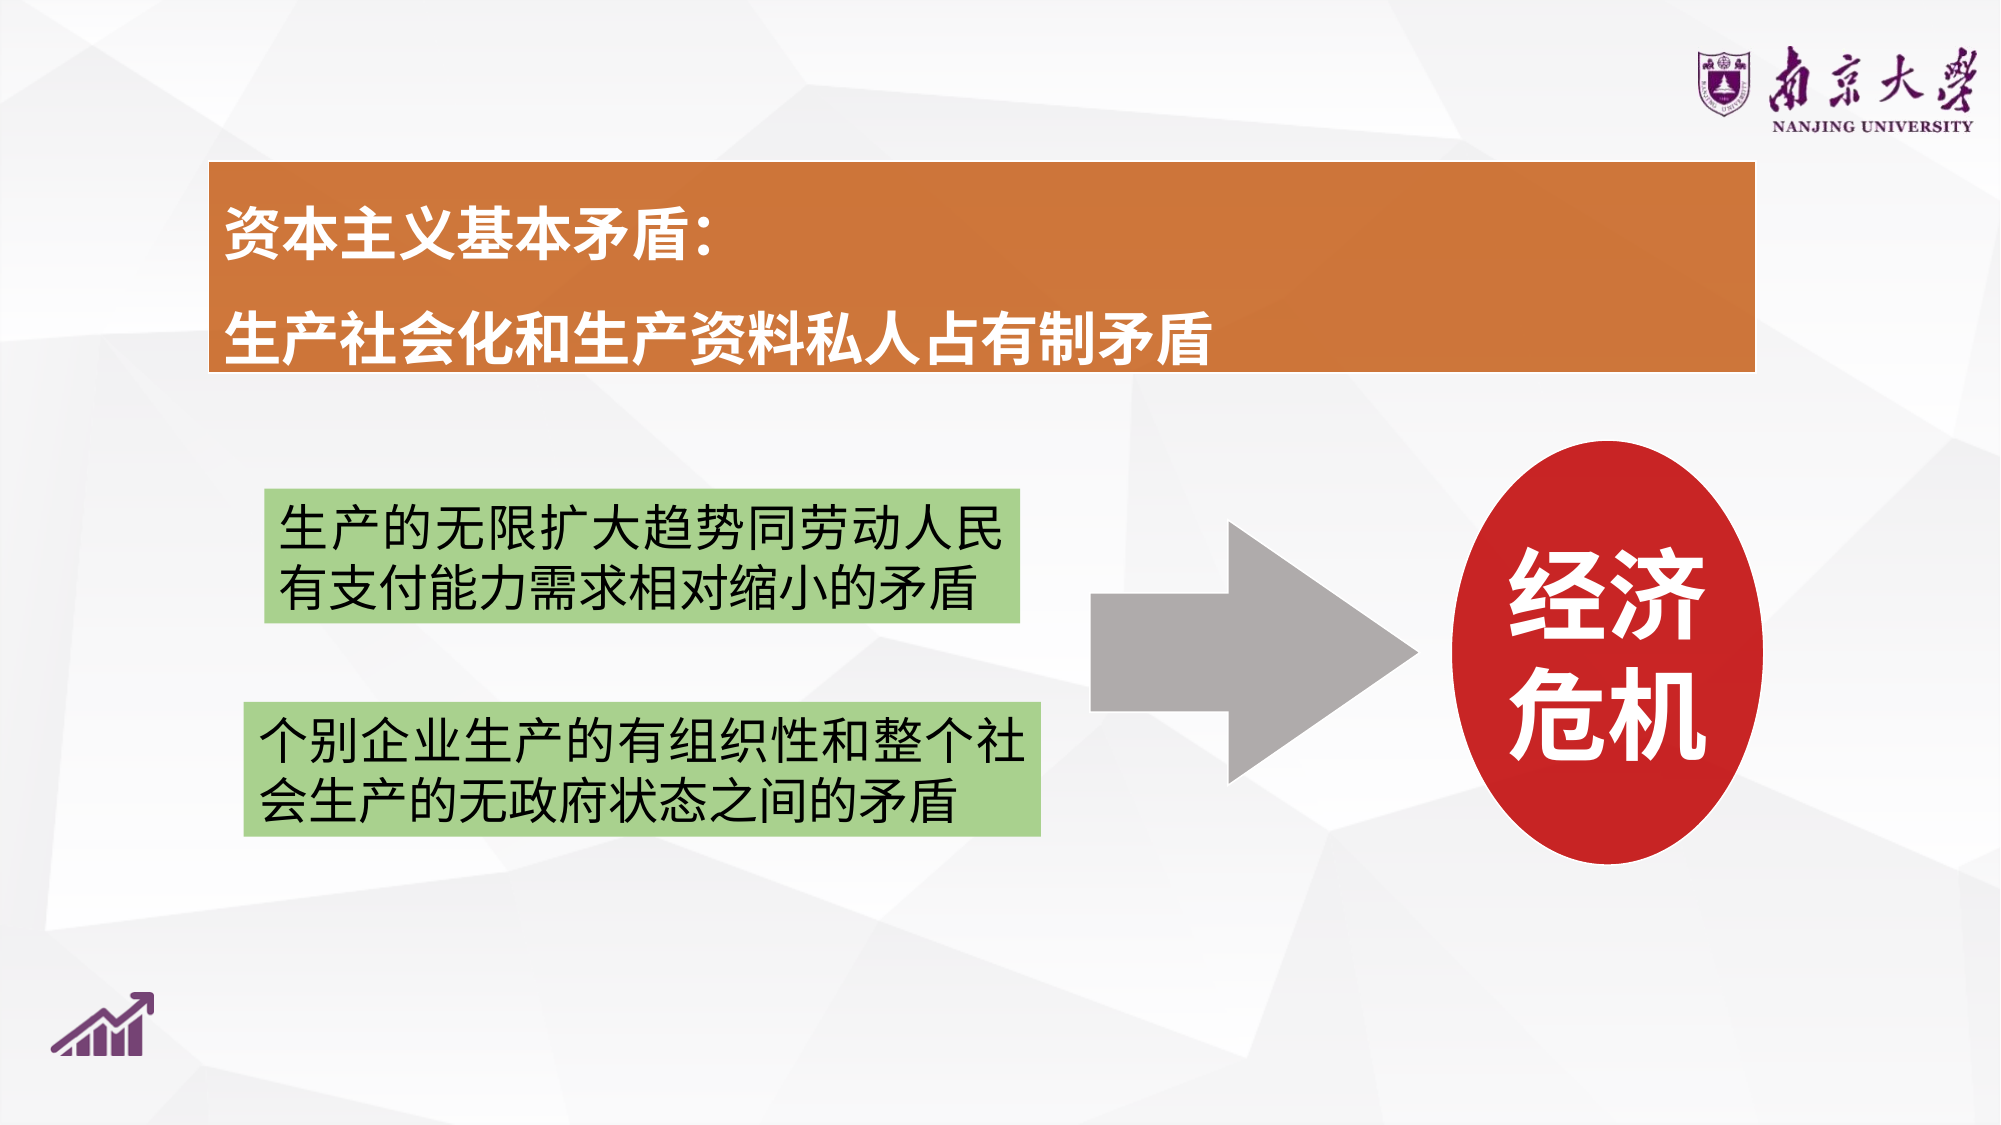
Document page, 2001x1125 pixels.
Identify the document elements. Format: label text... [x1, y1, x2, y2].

text_box 个别企业生产的有组织性和整个社会生产的无政府状态之间的矛盾 [243, 701, 1041, 837]
text_box 生产的无限扩大趋势同劳动人民有支付能力需求相对缩小的矛盾 [264, 488, 1021, 624]
text_box 经济 危机 [1451, 440, 1764, 866]
text_box 资本主义基本矛盾： 生产社会化和生产资料私人占有制矛盾 [208, 160, 1756, 373]
picture [0, 0, 2001, 1125]
text_box [1089, 519, 1421, 786]
